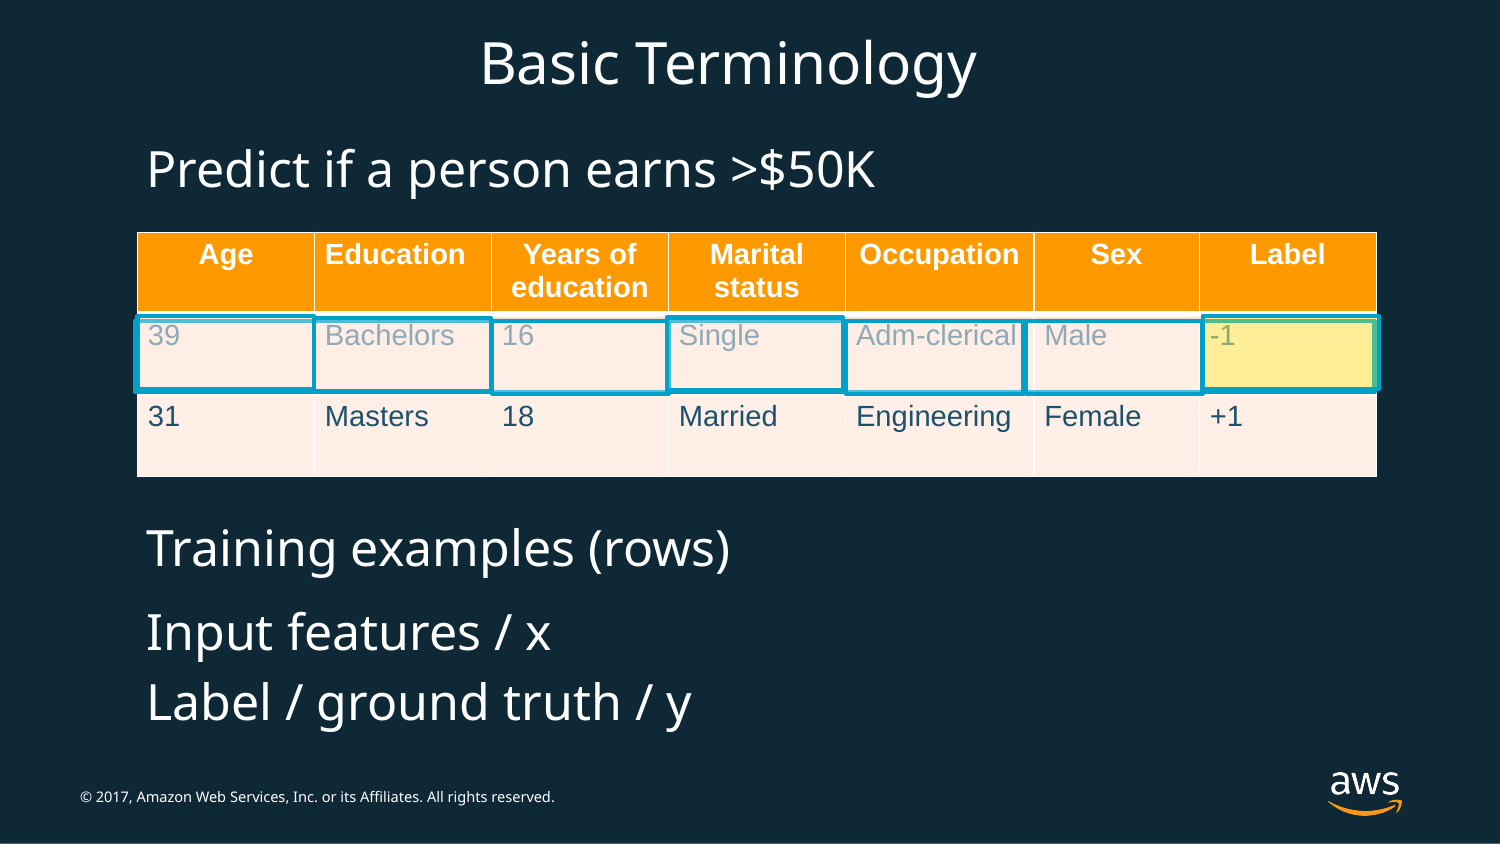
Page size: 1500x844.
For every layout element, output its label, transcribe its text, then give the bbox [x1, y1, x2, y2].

table_header Label [1200, 233, 1376, 311]
table_cell Female [1035, 396, 1199, 476]
text_box [1201, 314, 1381, 391]
table_cell 31 [138, 396, 314, 476]
table_cell 18 [492, 396, 668, 476]
table_header Years of education [492, 233, 668, 311]
text_box [135, 314, 316, 391]
table_cell +1 [1200, 396, 1376, 476]
text_box Label / ground truth / y [131, 663, 1077, 738]
text_box [490, 319, 671, 396]
table_header Occupation [846, 233, 1033, 311]
text_box [1024, 319, 1205, 396]
text_box Input features / x [131, 593, 1077, 663]
table_header Sex [1035, 233, 1199, 311]
text_box [844, 319, 1024, 396]
text_box [312, 316, 493, 393]
table_cell Engineering [846, 396, 1033, 476]
table_header Education [315, 233, 491, 311]
table_cell Married [669, 396, 845, 476]
text_box Predict if a person earns >$50K [131, 130, 957, 205]
table_cell Masters [315, 396, 491, 476]
text_box [133, 319, 490, 394]
text_box [665, 315, 845, 393]
title Basic Terminology [55, 18, 1402, 160]
table_header Marital status [669, 233, 845, 311]
picture [1328, 772, 1402, 816]
table_header Age [138, 233, 314, 311]
text_box Training examples (rows) [131, 508, 1077, 584]
